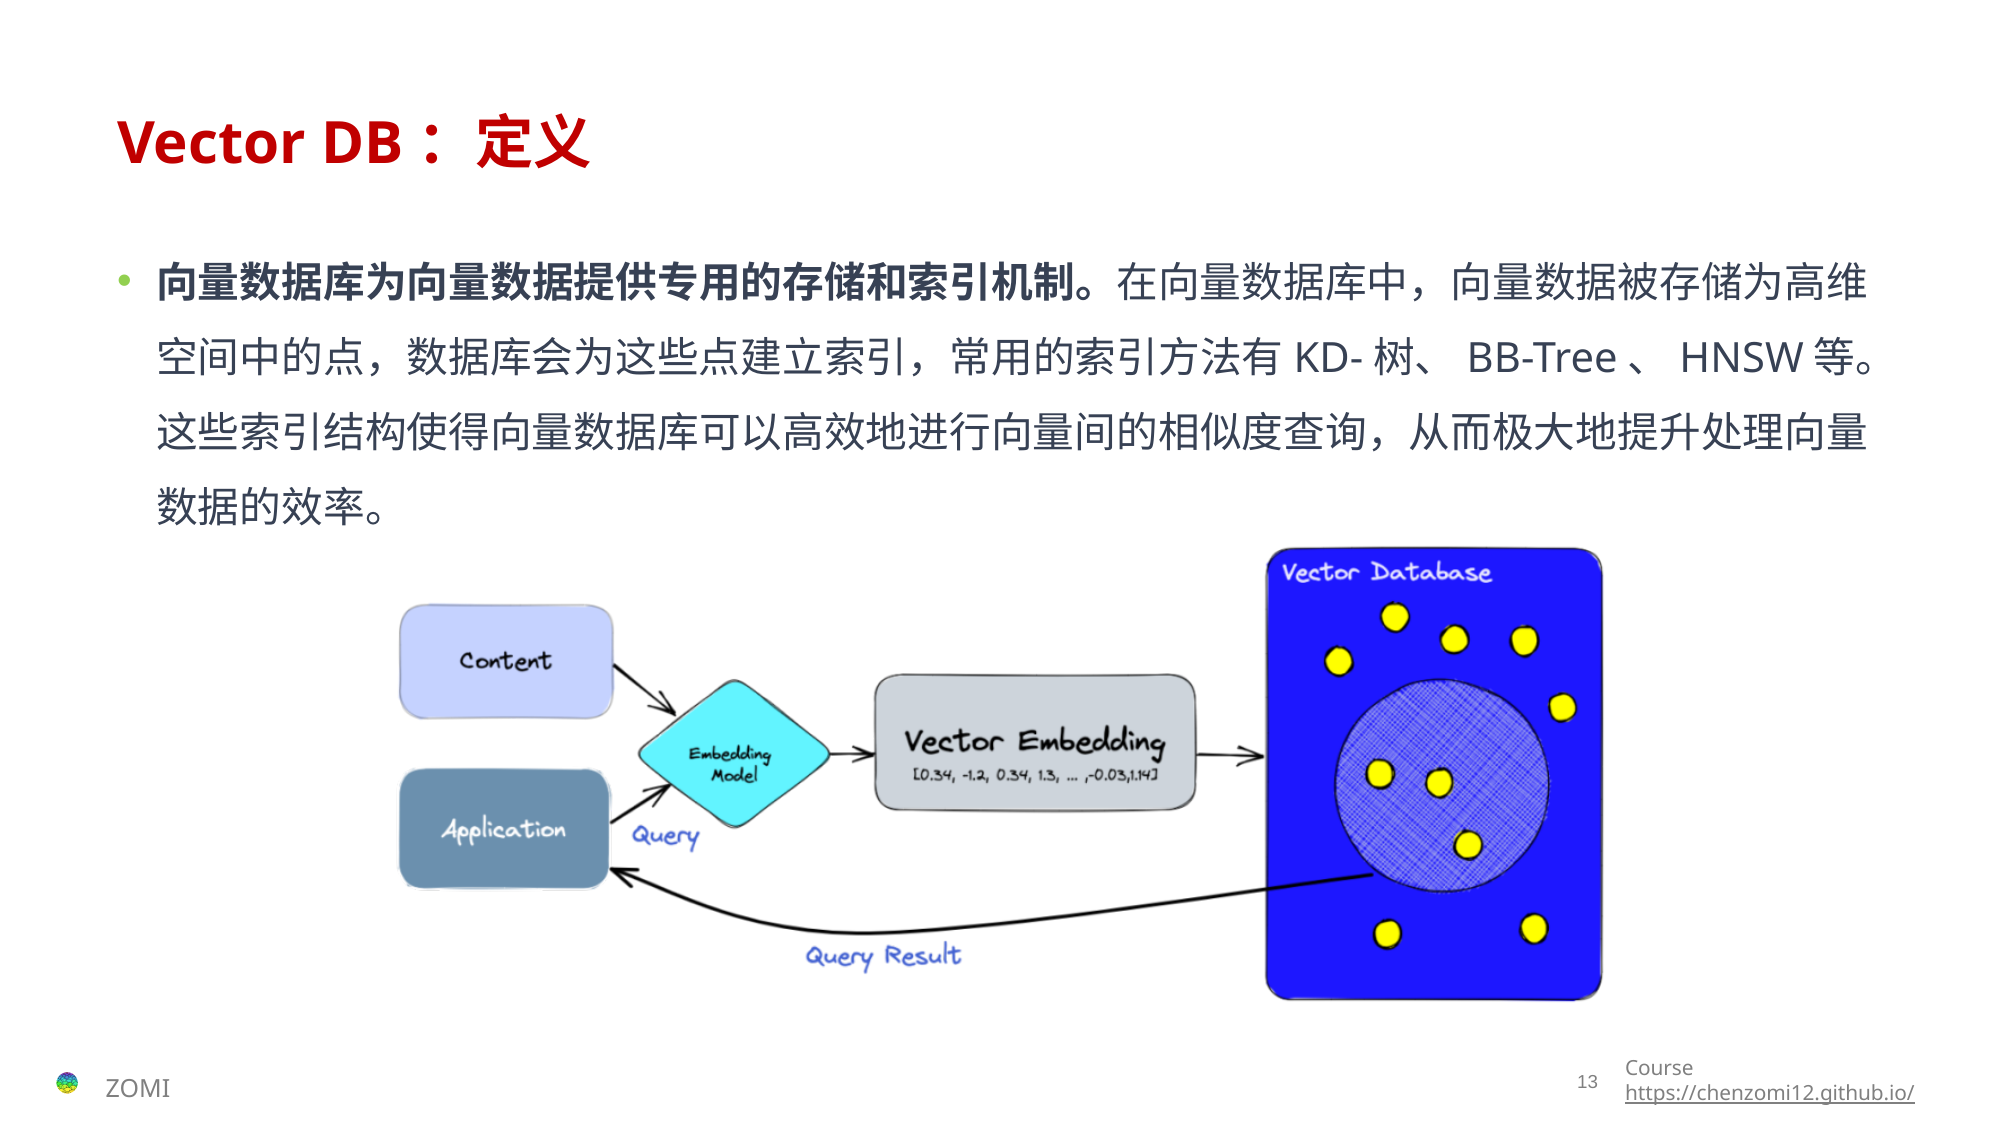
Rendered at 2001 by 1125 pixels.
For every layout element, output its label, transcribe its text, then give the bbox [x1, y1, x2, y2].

picture [57, 1073, 77, 1093]
list 向量数据库为向量数据提供专用的存储和索引机制。在向量数据库中，向量数据被存储为高维空间中的点，数据库会为这些点建立索引，常用的索引方法有KD-树、BB-Tree、HNSW等。这些索引结构使得向量数据库可以高效地进行向量间的相似度查询，从而极大地提升处理向量数据的效率。 [102, 223, 1901, 1043]
title Vector DB：定义 [102, 91, 1901, 189]
picture [390, 539, 1611, 1008]
